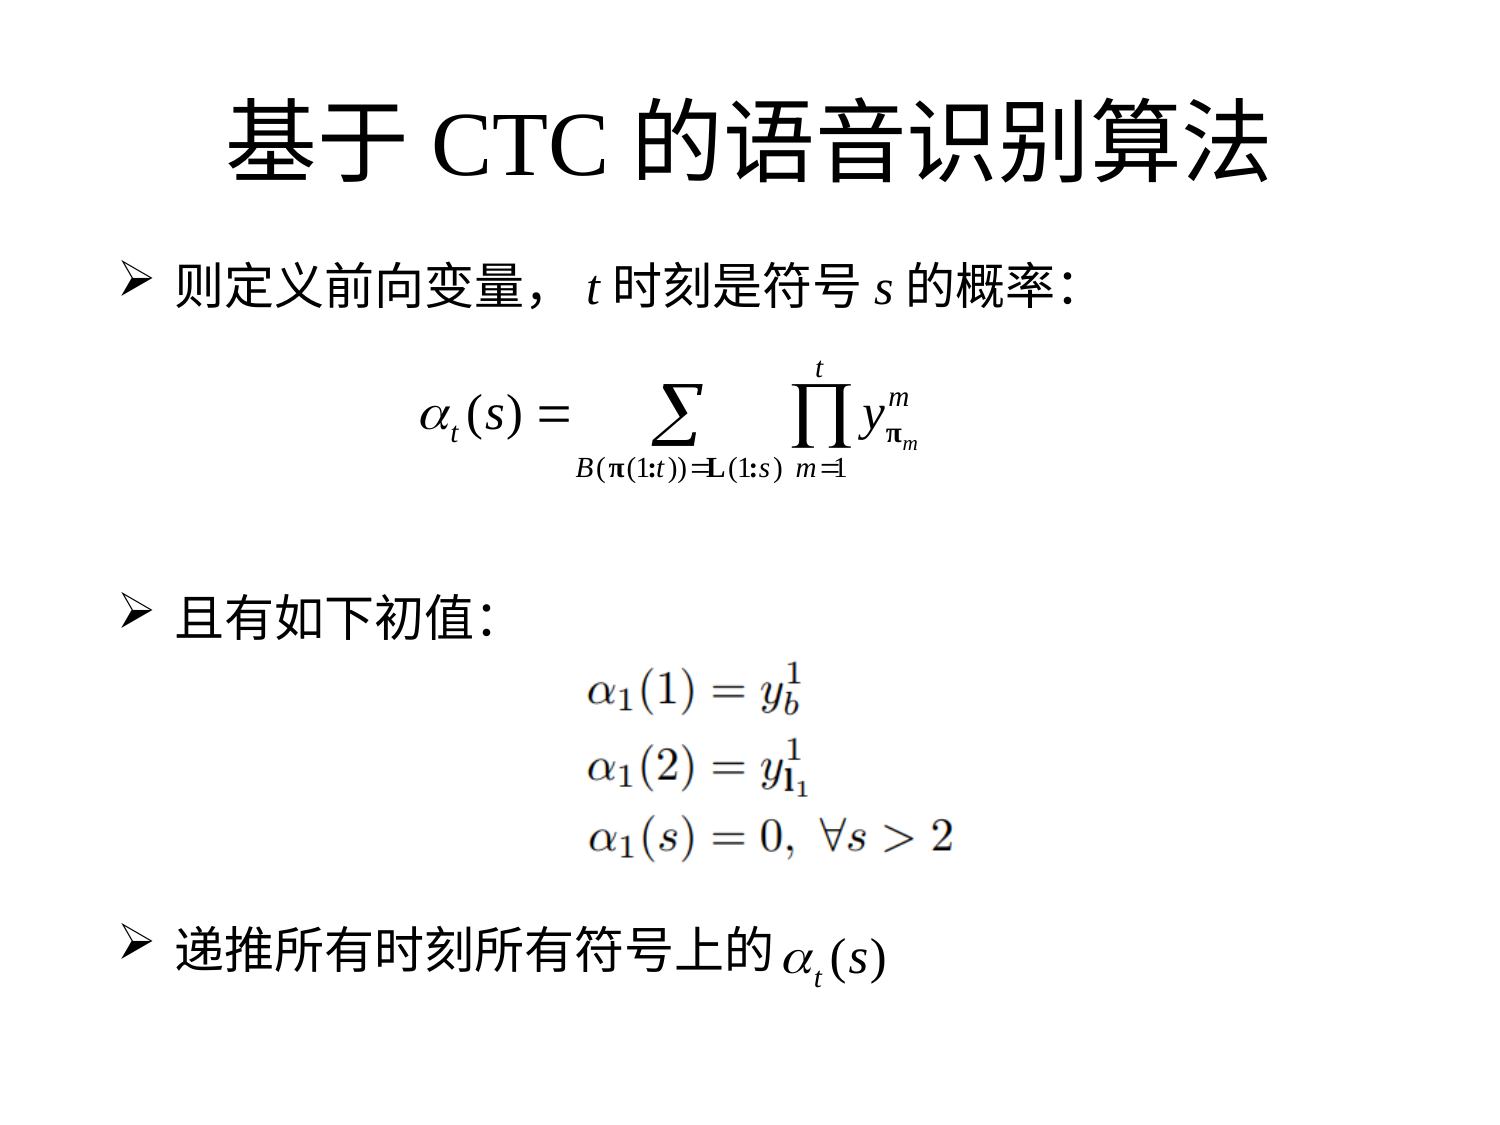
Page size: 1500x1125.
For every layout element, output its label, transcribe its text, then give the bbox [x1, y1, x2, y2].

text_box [775, 923, 895, 1000]
picture [520, 644, 980, 869]
title 基于CTC的语音识别算法 [75, 45, 1425, 233]
text_box 则定义前向变量，t时刻是符号s的概率： 且有如下初值： 递推所有时刻所有符号上的 [46, 234, 1418, 1055]
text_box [412, 344, 936, 493]
